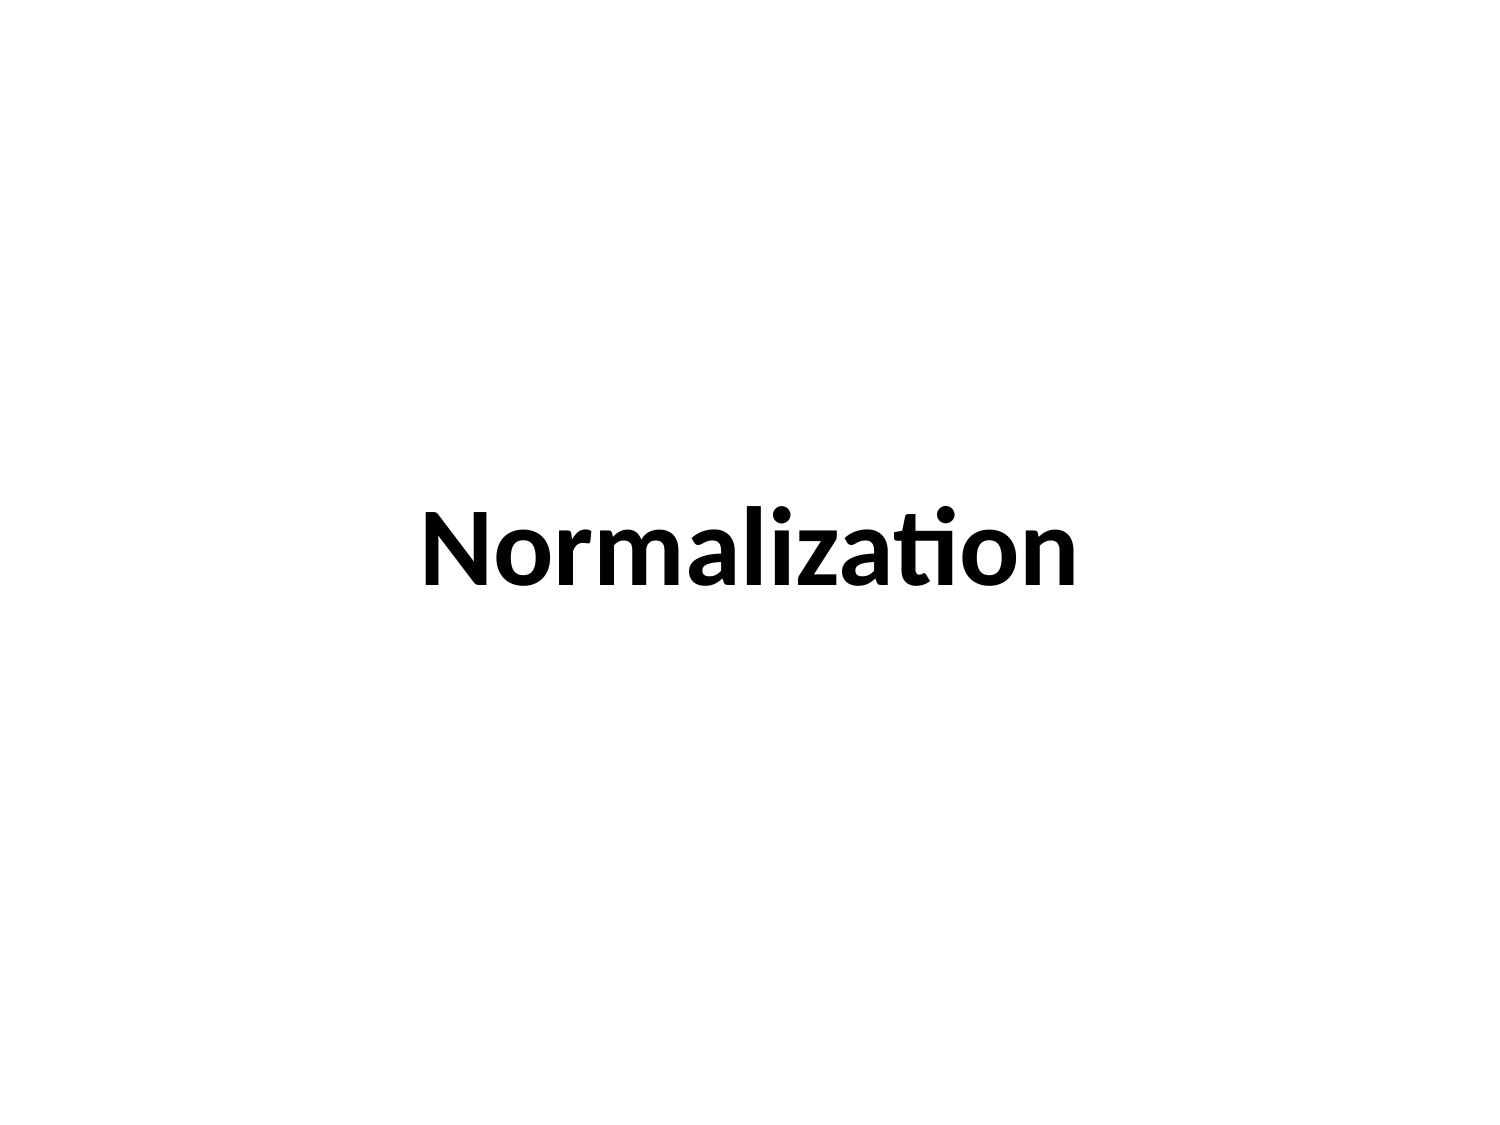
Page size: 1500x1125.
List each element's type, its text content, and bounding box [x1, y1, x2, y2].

list Normalization [75, 149, 1425, 893]
